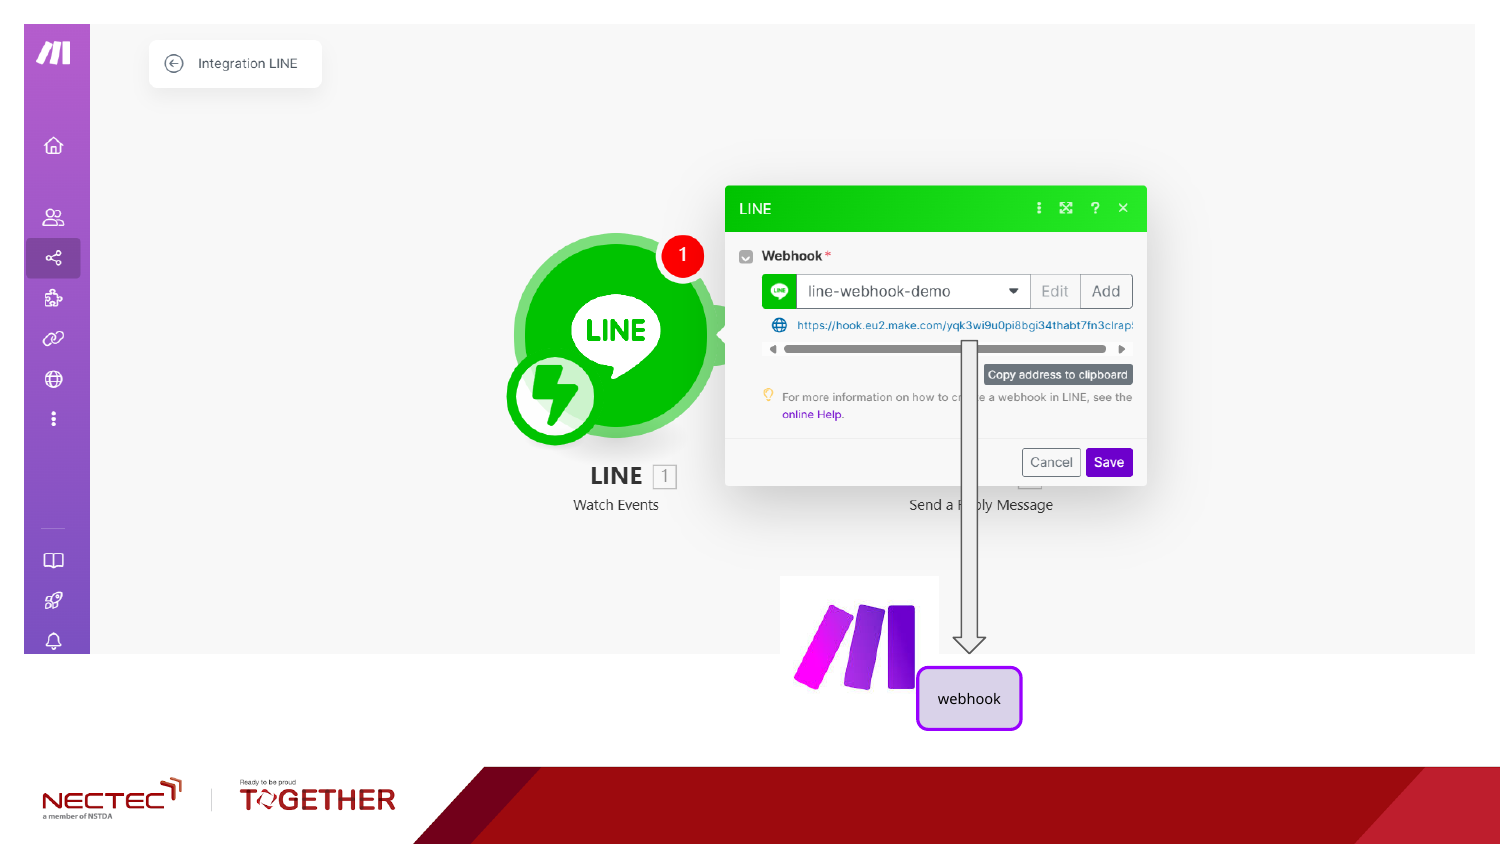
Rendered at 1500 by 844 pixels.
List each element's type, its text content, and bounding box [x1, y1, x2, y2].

picture [0, 0, 1500, 844]
text_box webhook [917, 667, 1022, 730]
